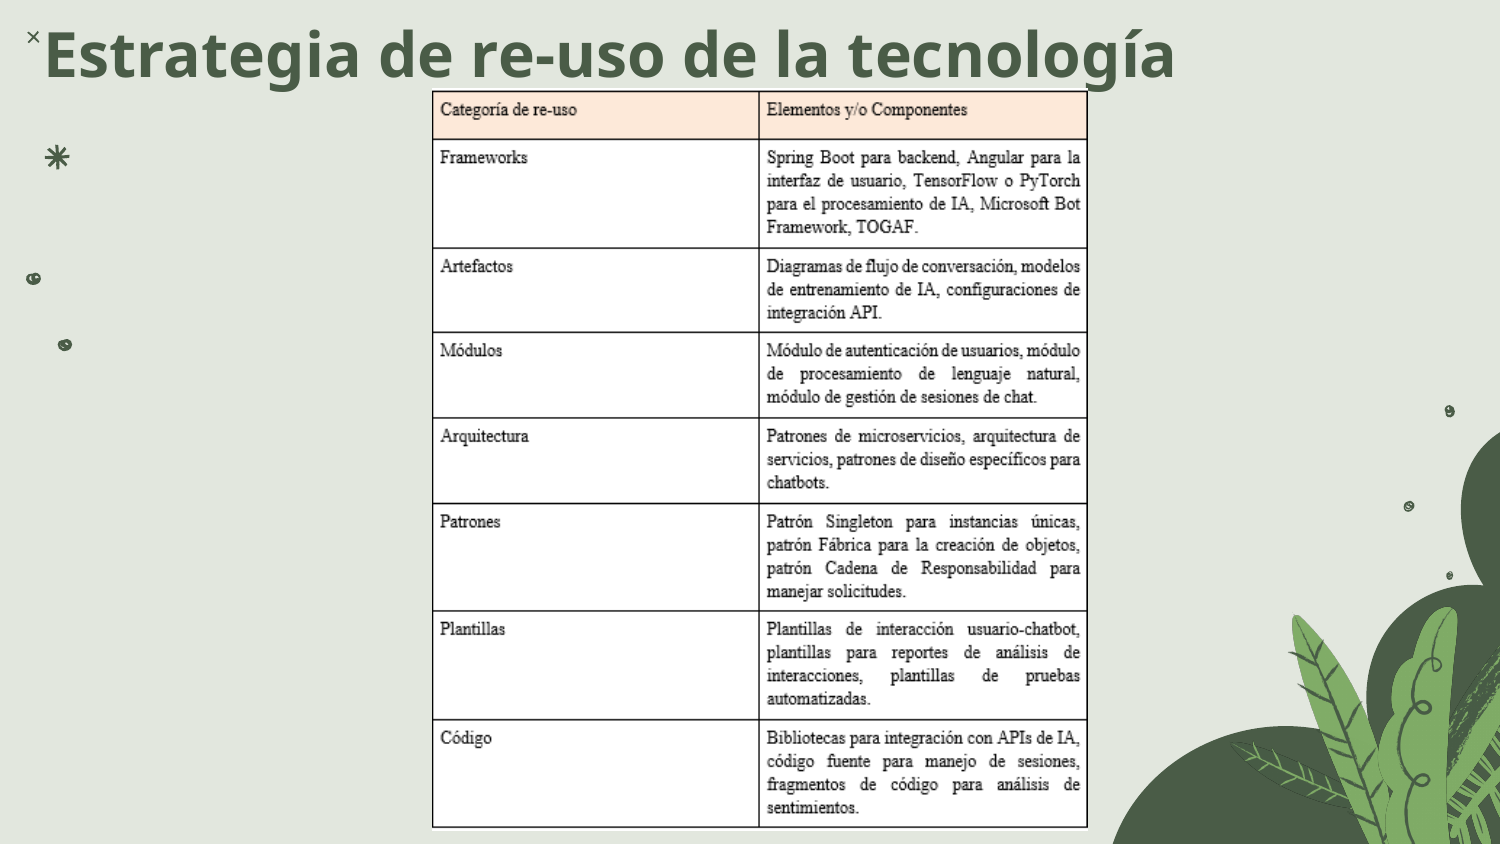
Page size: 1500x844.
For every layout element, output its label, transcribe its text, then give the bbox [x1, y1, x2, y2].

picture [1193, 584, 1500, 844]
picture [431, 88, 1088, 832]
text_box Estrategia de re-uso de la tecnología [28, 0, 1470, 178]
